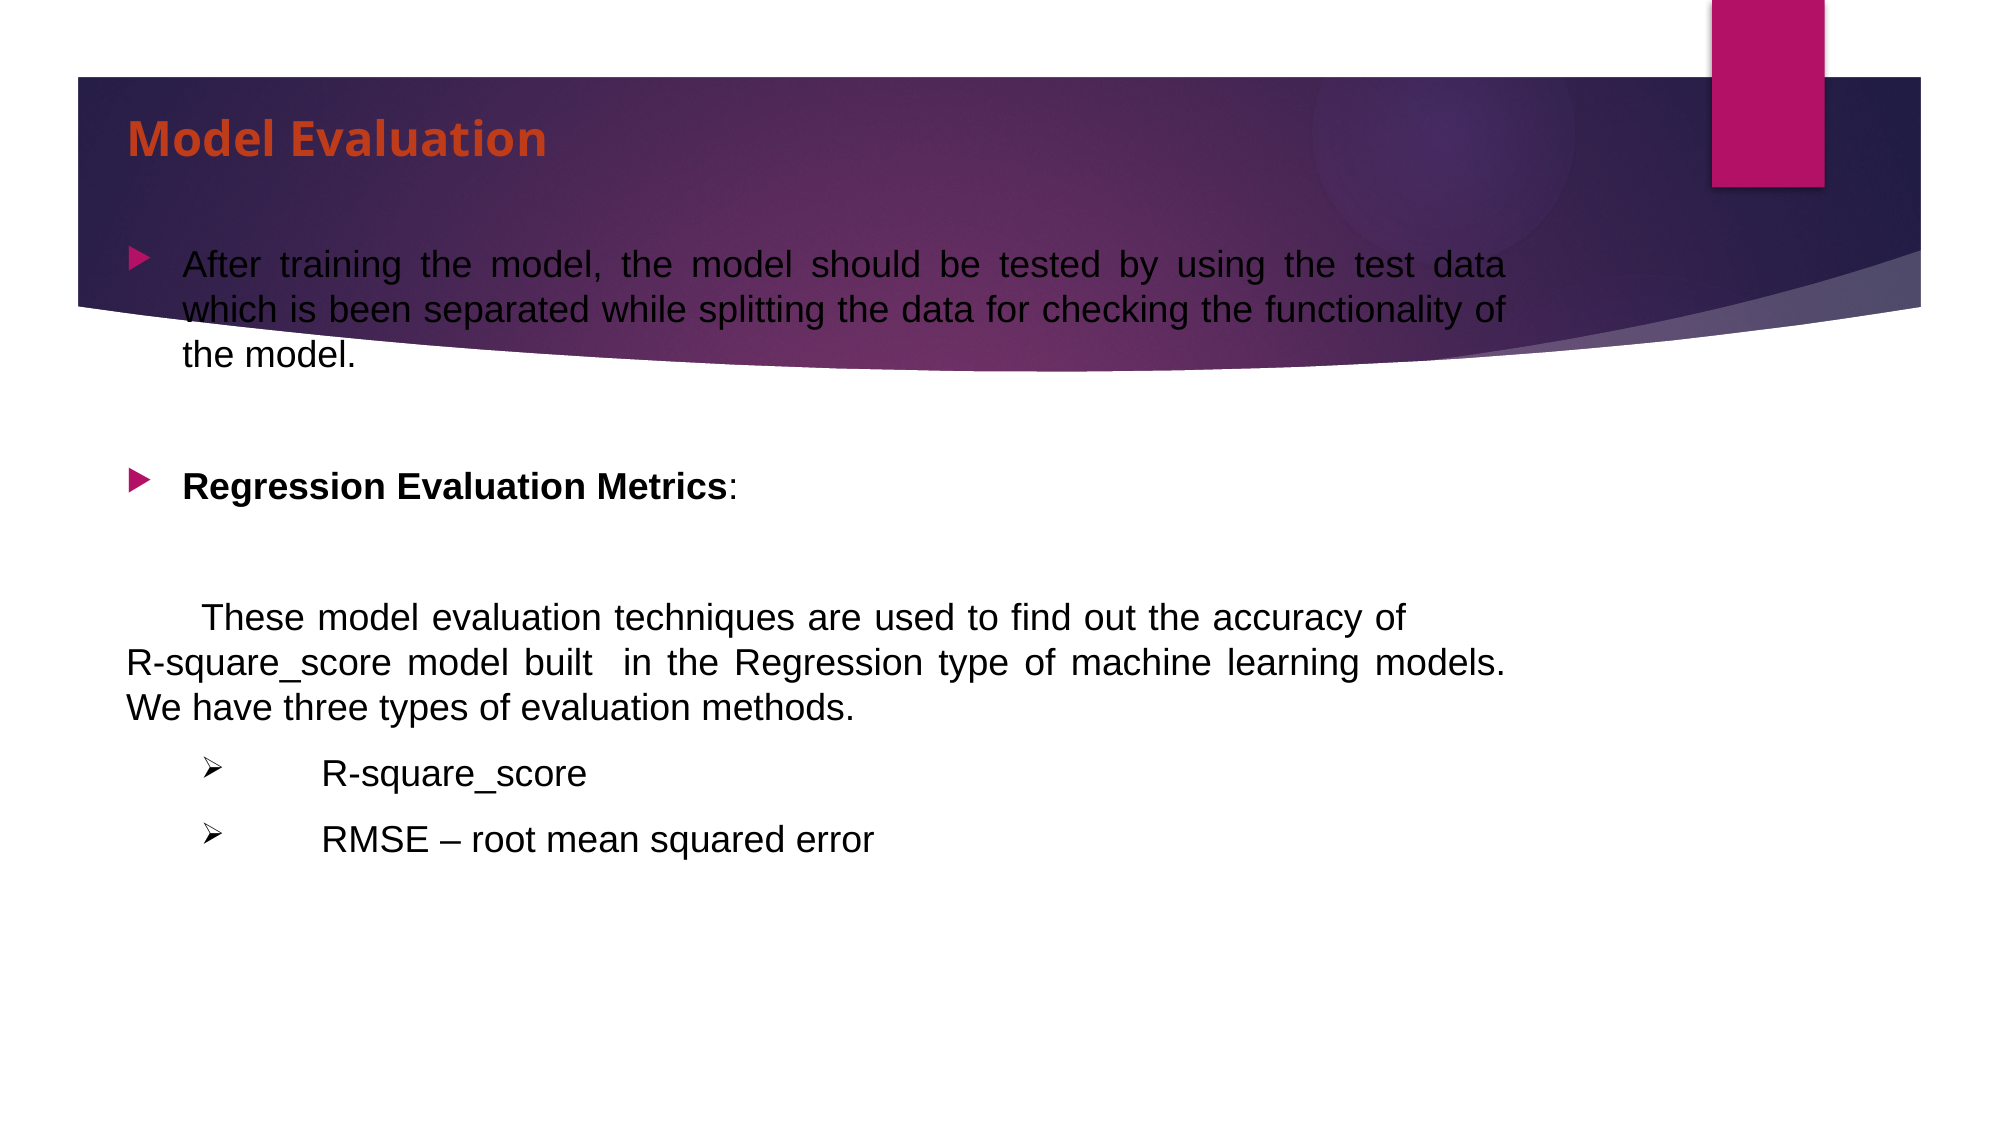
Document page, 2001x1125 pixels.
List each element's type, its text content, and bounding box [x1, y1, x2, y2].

list After training the model, the model should be tested by using the test data which is been separated while splitting the data for checking the functionality of the model. Regression Evaluation Metrics: These model evaluation techniques are used to find out the accuracy of R-square_score model built in the Regression type of machine learning models. We have three types of evaluation methods. R-square_score RMSE – root mean squared error [111, 232, 1522, 992]
title Model Evaluation [111, 99, 1522, 232]
